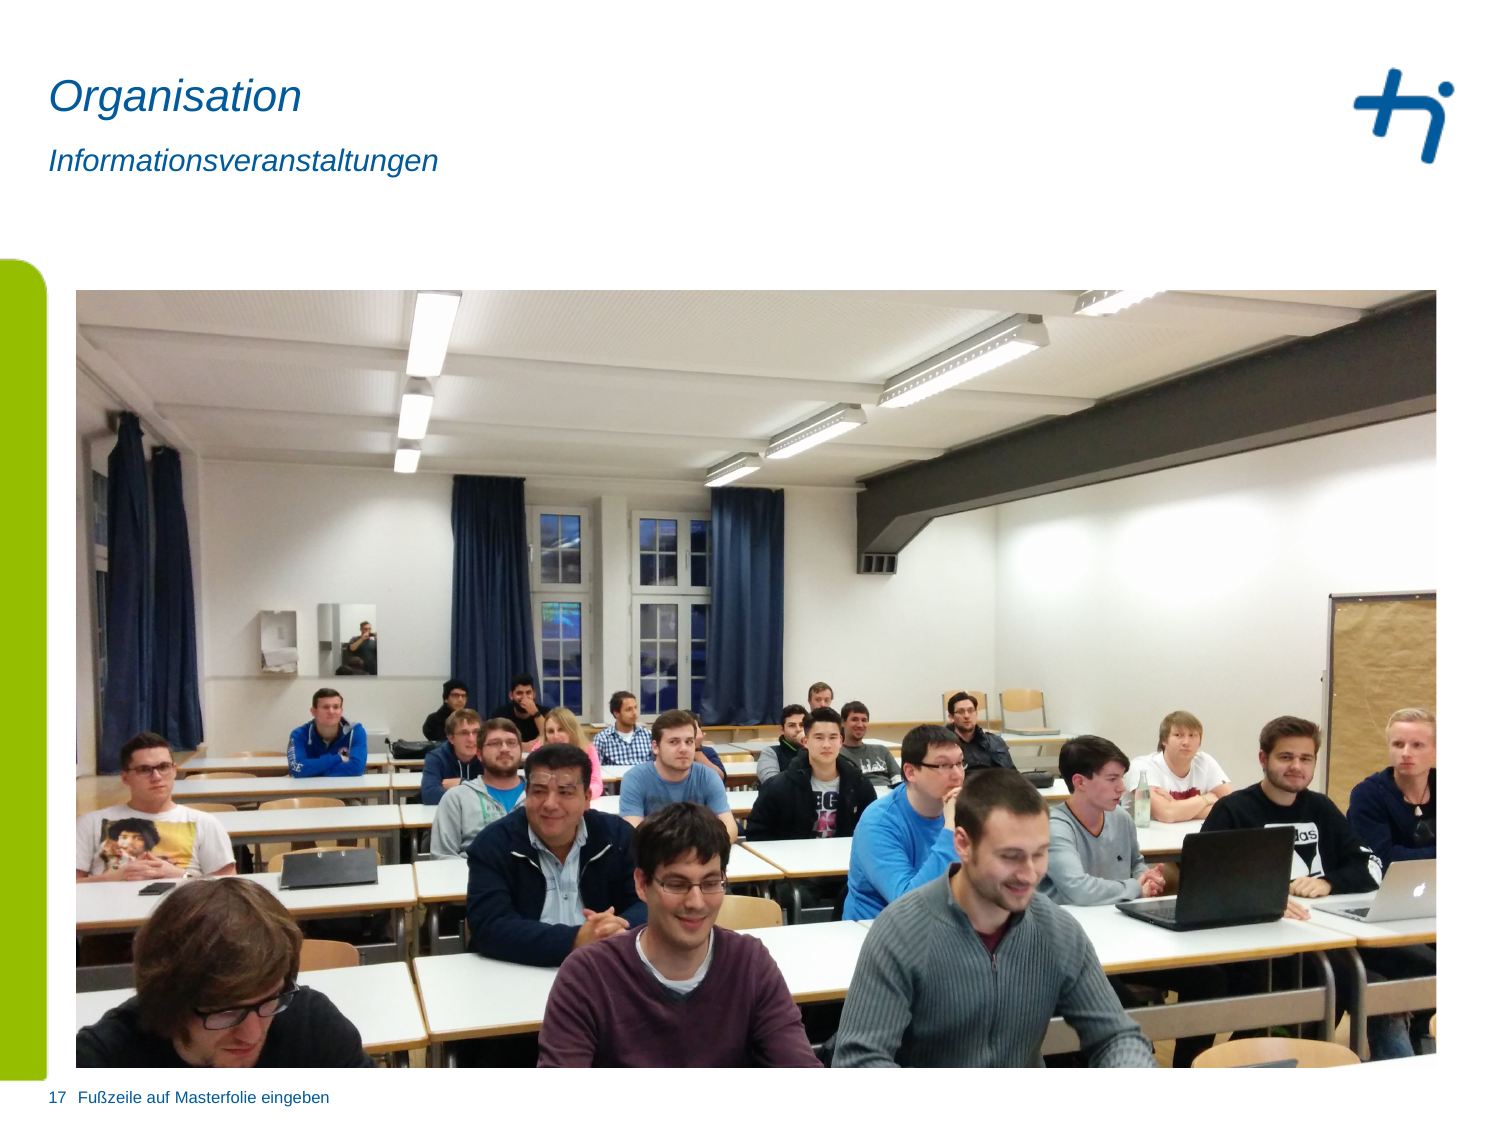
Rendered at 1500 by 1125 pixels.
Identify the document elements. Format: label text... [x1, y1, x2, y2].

subtitle Informationsveranstaltungen [48, 122, 1249, 179]
slide_number 17 [48, 1087, 80, 1122]
picture [75, 289, 1437, 1068]
title Organisation [48, 66, 1249, 121]
